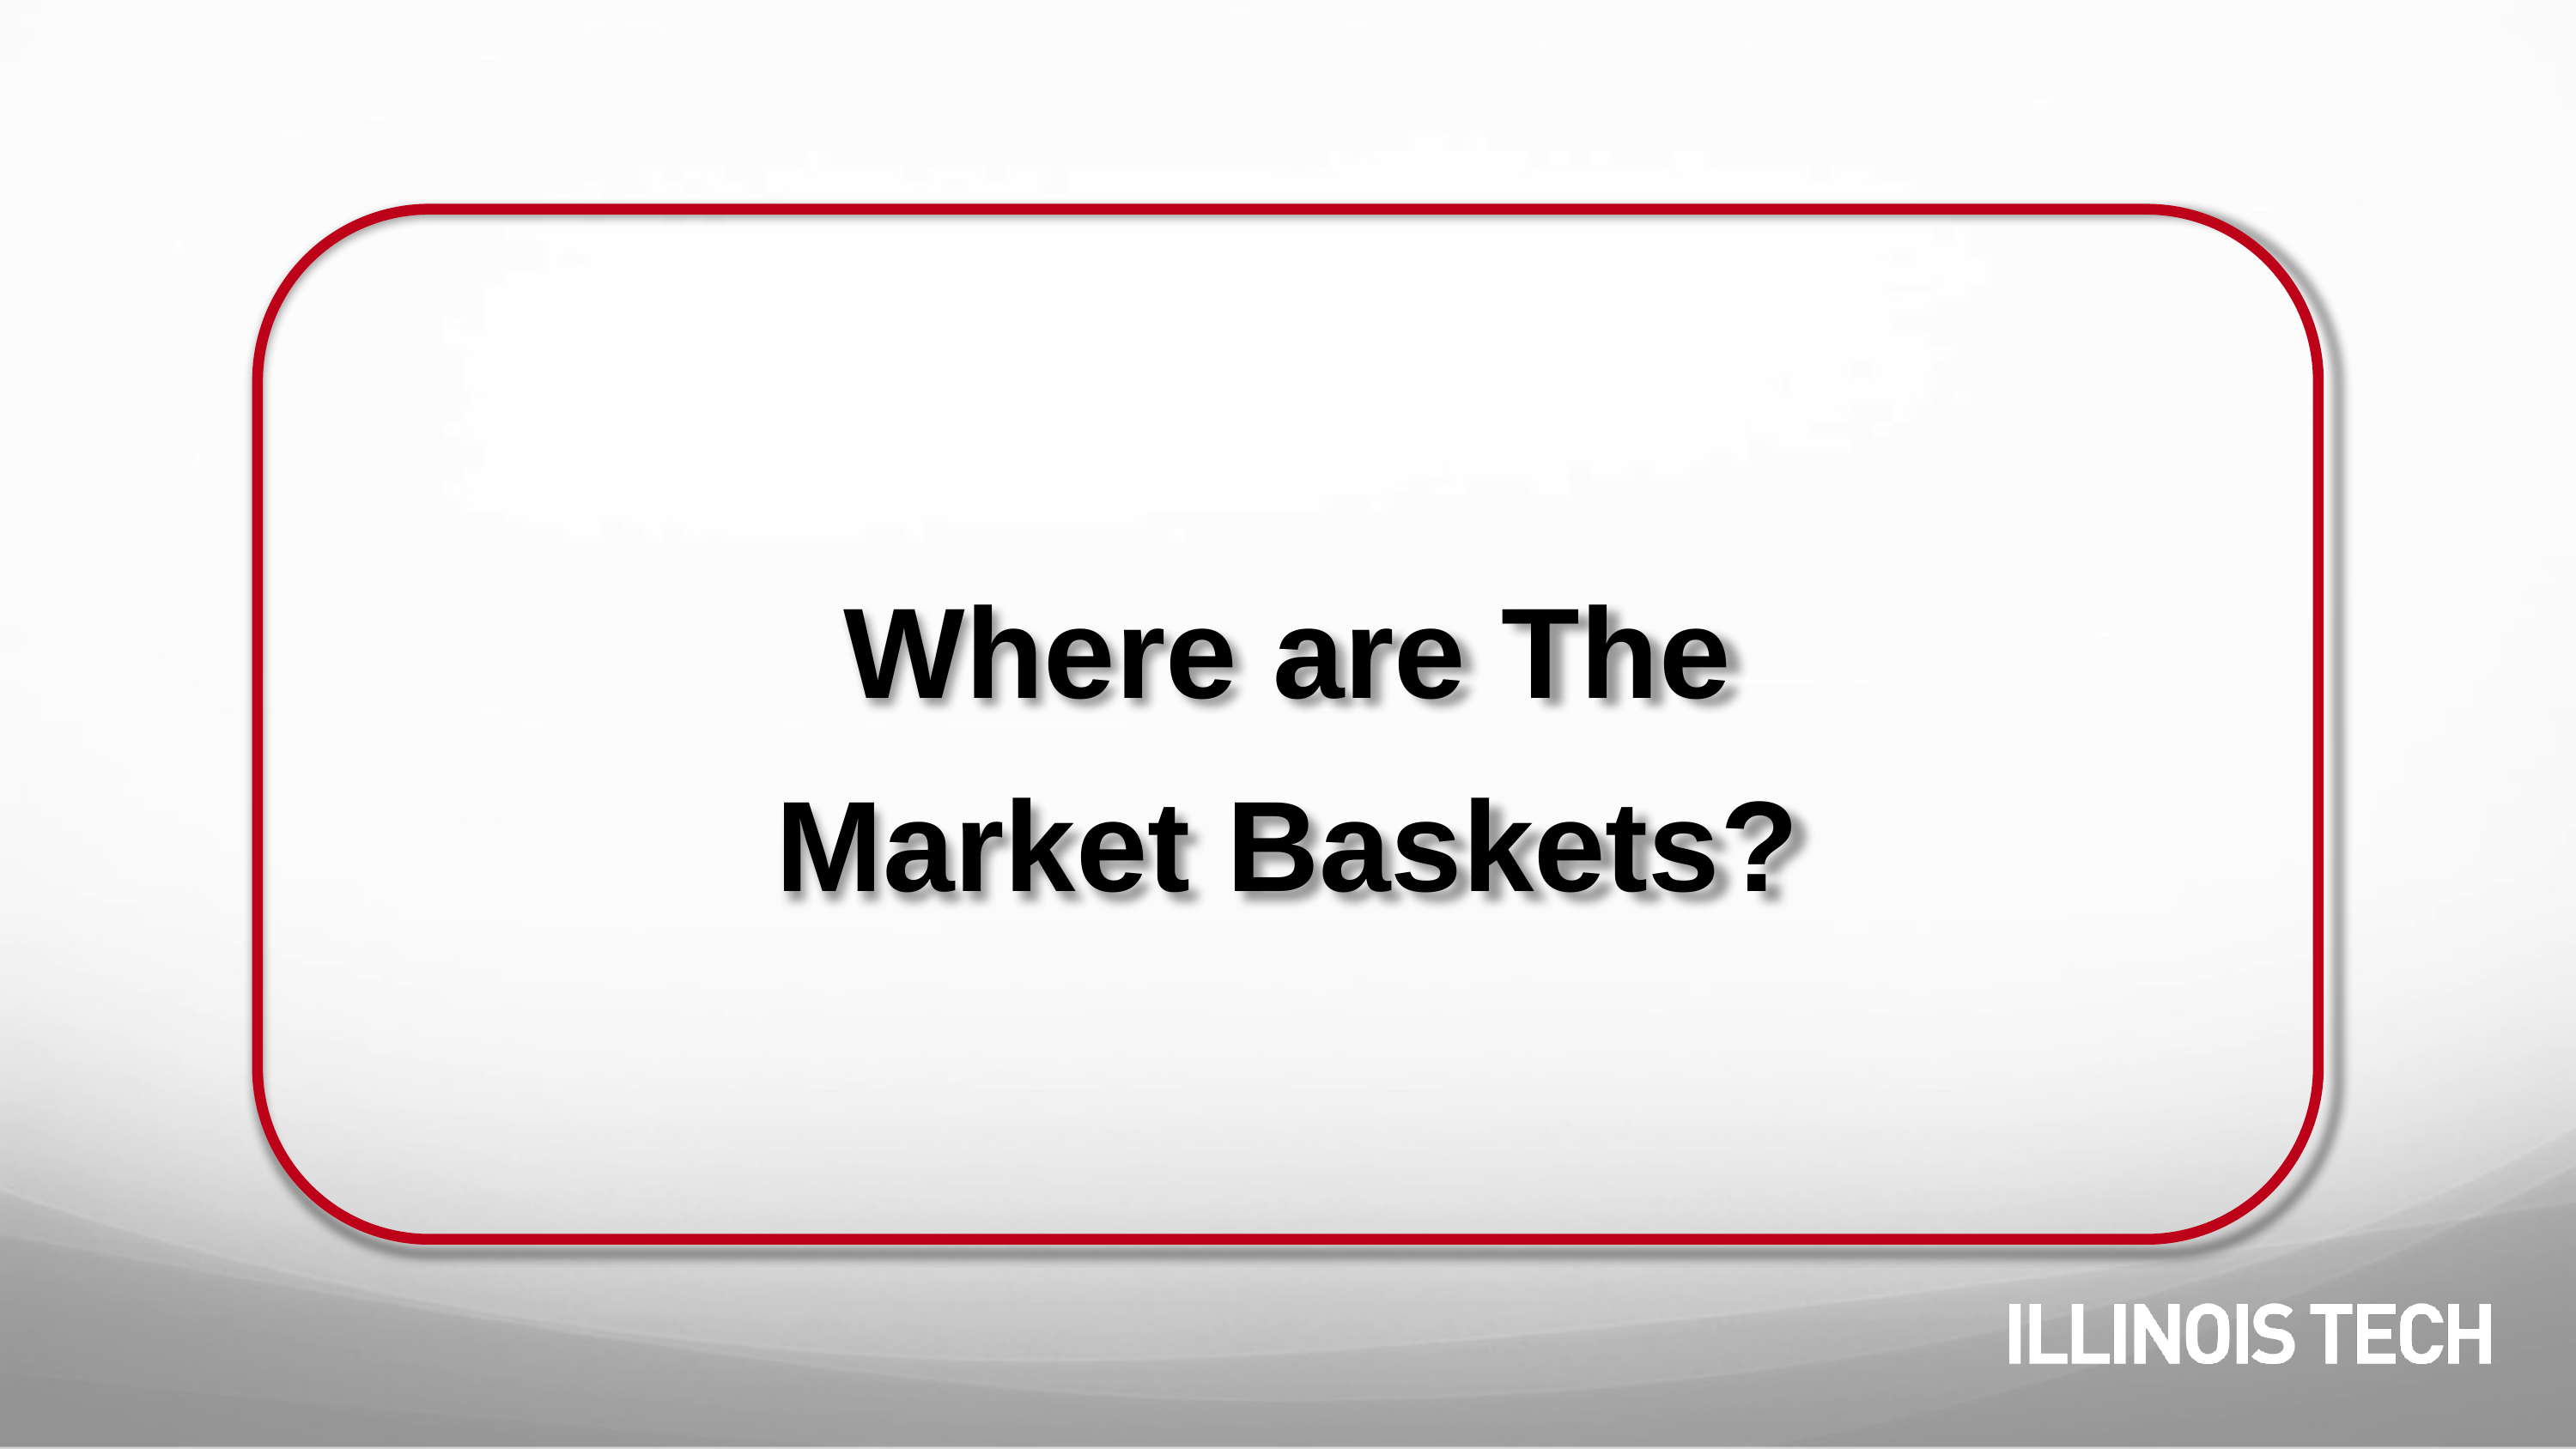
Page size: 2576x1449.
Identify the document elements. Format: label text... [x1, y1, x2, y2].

text_box Where are The Market Baskets? [256, 208, 2319, 1240]
picture [0, 0, 2576, 1449]
